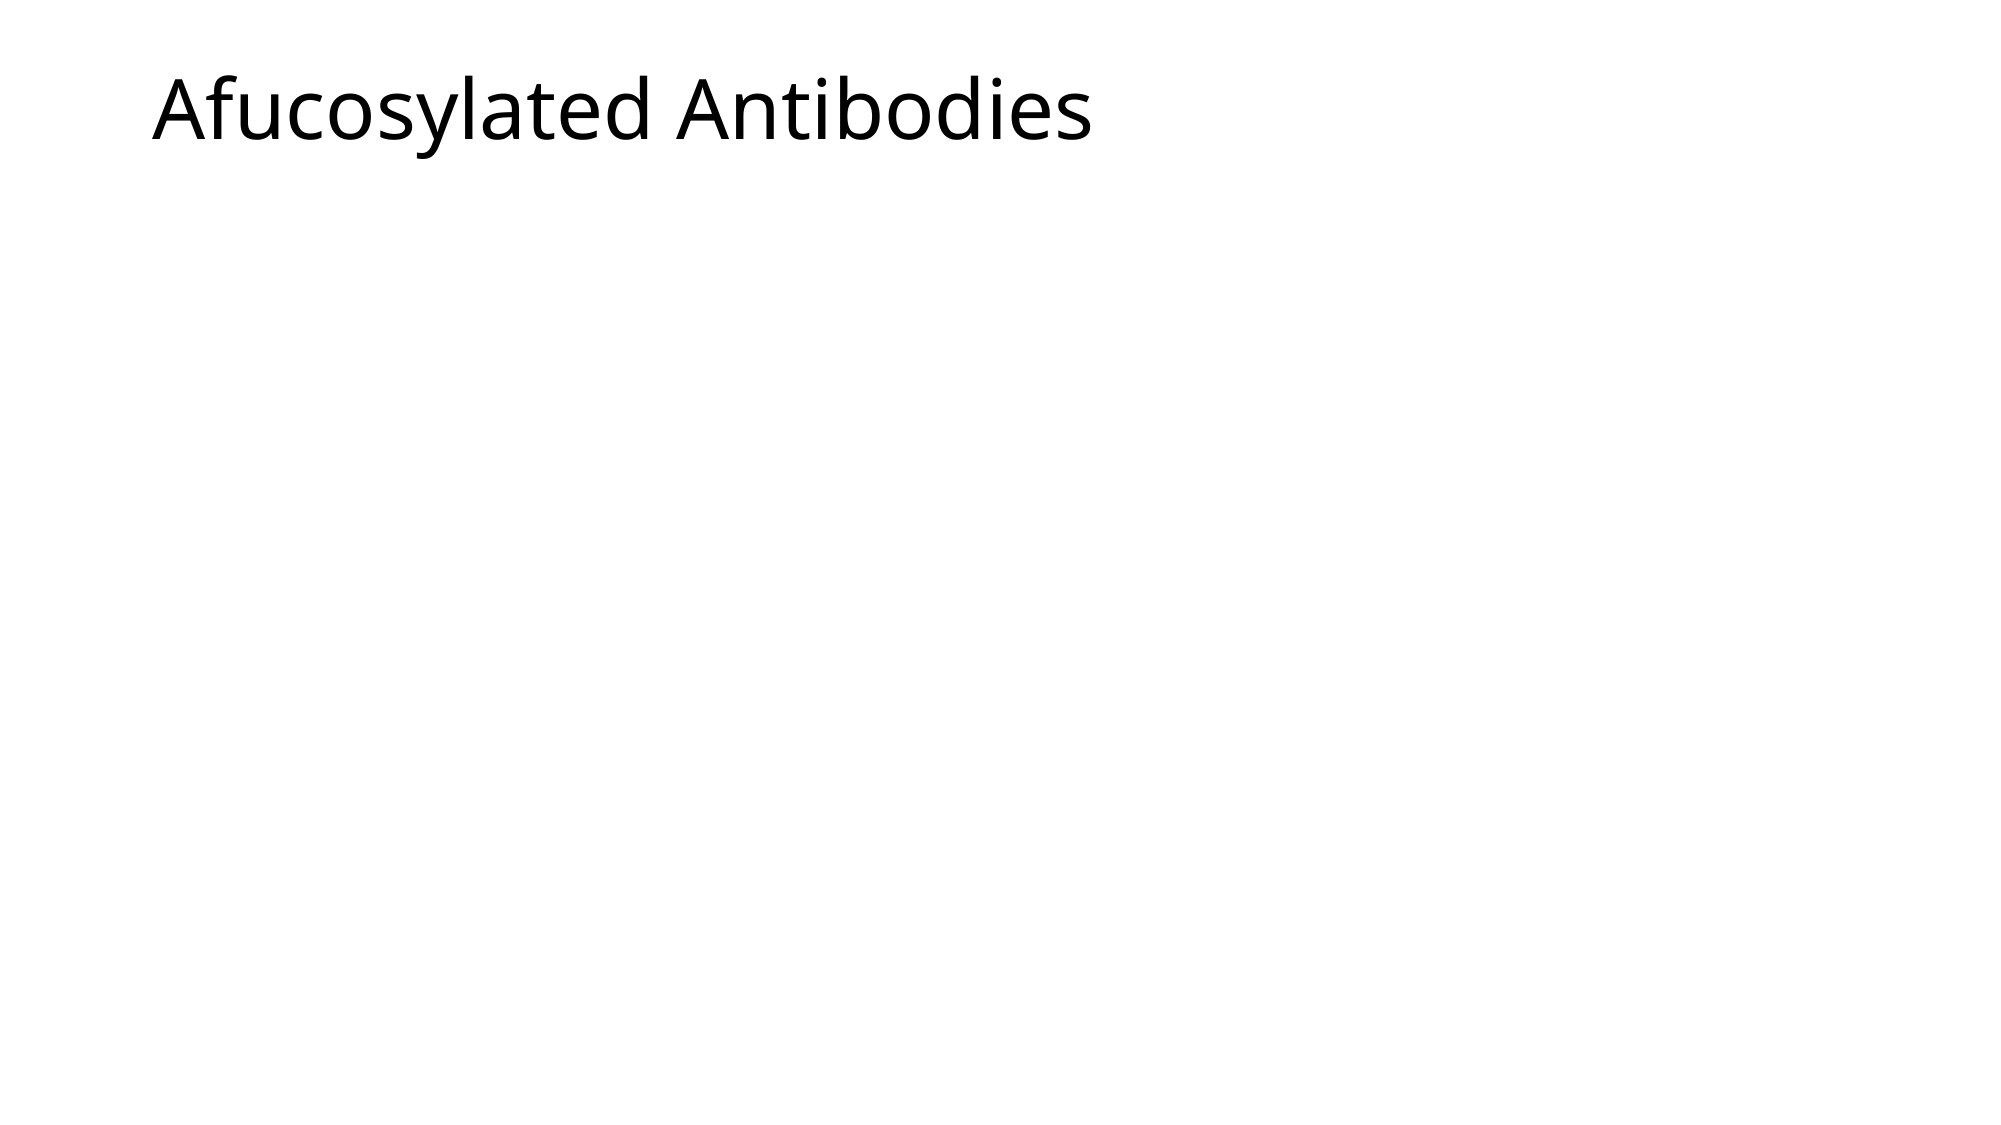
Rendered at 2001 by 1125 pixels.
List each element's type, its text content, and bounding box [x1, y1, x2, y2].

title Afucosylated Antibodies [137, 59, 1863, 165]
